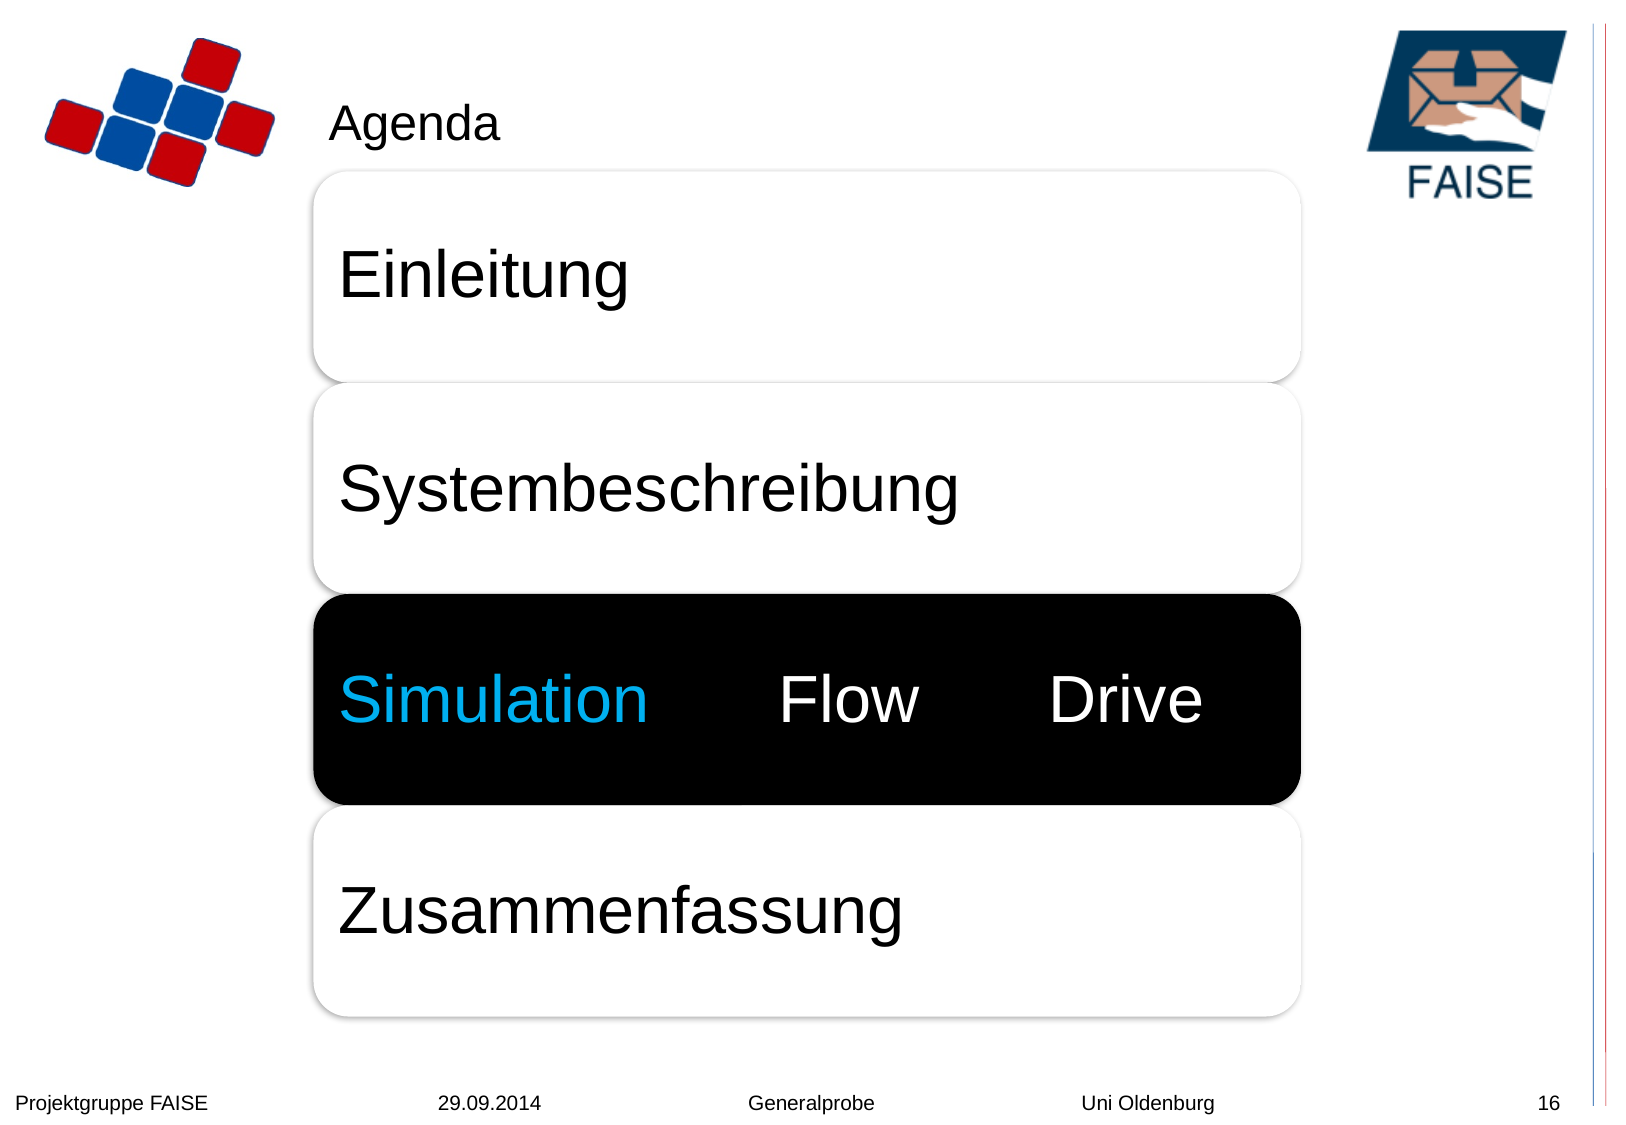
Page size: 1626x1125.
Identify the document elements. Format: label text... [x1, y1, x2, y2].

picture [44, 38, 288, 187]
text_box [313, 171, 1302, 1017]
title Agenda [313, 44, 1544, 197]
picture [1364, 23, 1575, 210]
slide_number 16 [1530, 1082, 1576, 1119]
footer Projektgruppe FAISE 29.09.2014 Generalprobe Uni Oldenburg [0, 1082, 1530, 1125]
